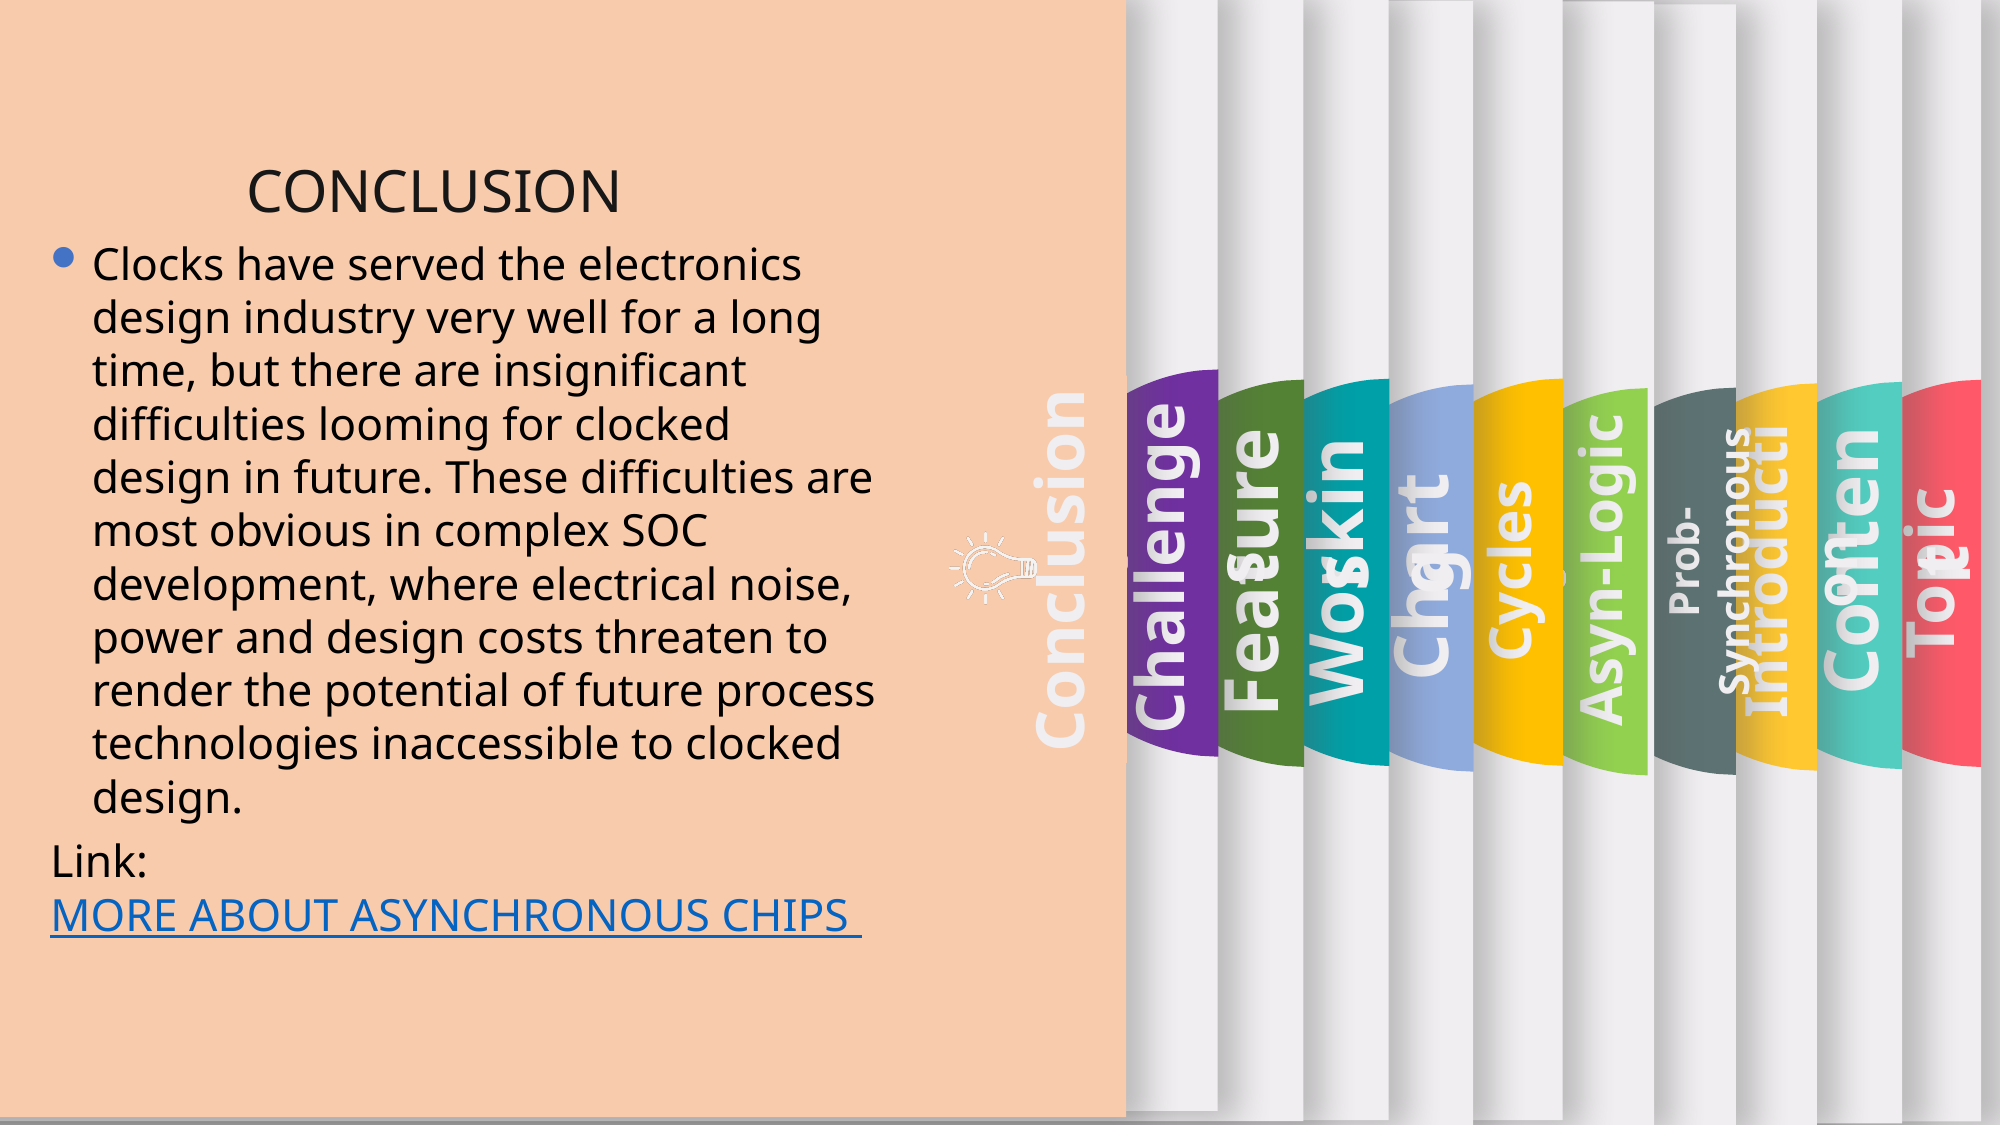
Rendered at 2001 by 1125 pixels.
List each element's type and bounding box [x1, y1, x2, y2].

text_box [1474, 0, 1564, 1121]
text_box [1655, 4, 1737, 1125]
text_box [0, 0, 1304, 1122]
text_box [0, 0, 1474, 1125]
text_box [1817, 0, 1903, 1124]
text_box [1304, 0, 1390, 1121]
text_box [0, 0, 1127, 1118]
text_box [1474, 1, 1655, 1125]
text_box [1564, 0, 1817, 1125]
text_box [1127, 0, 1219, 1111]
text_box [1903, 0, 1982, 1122]
